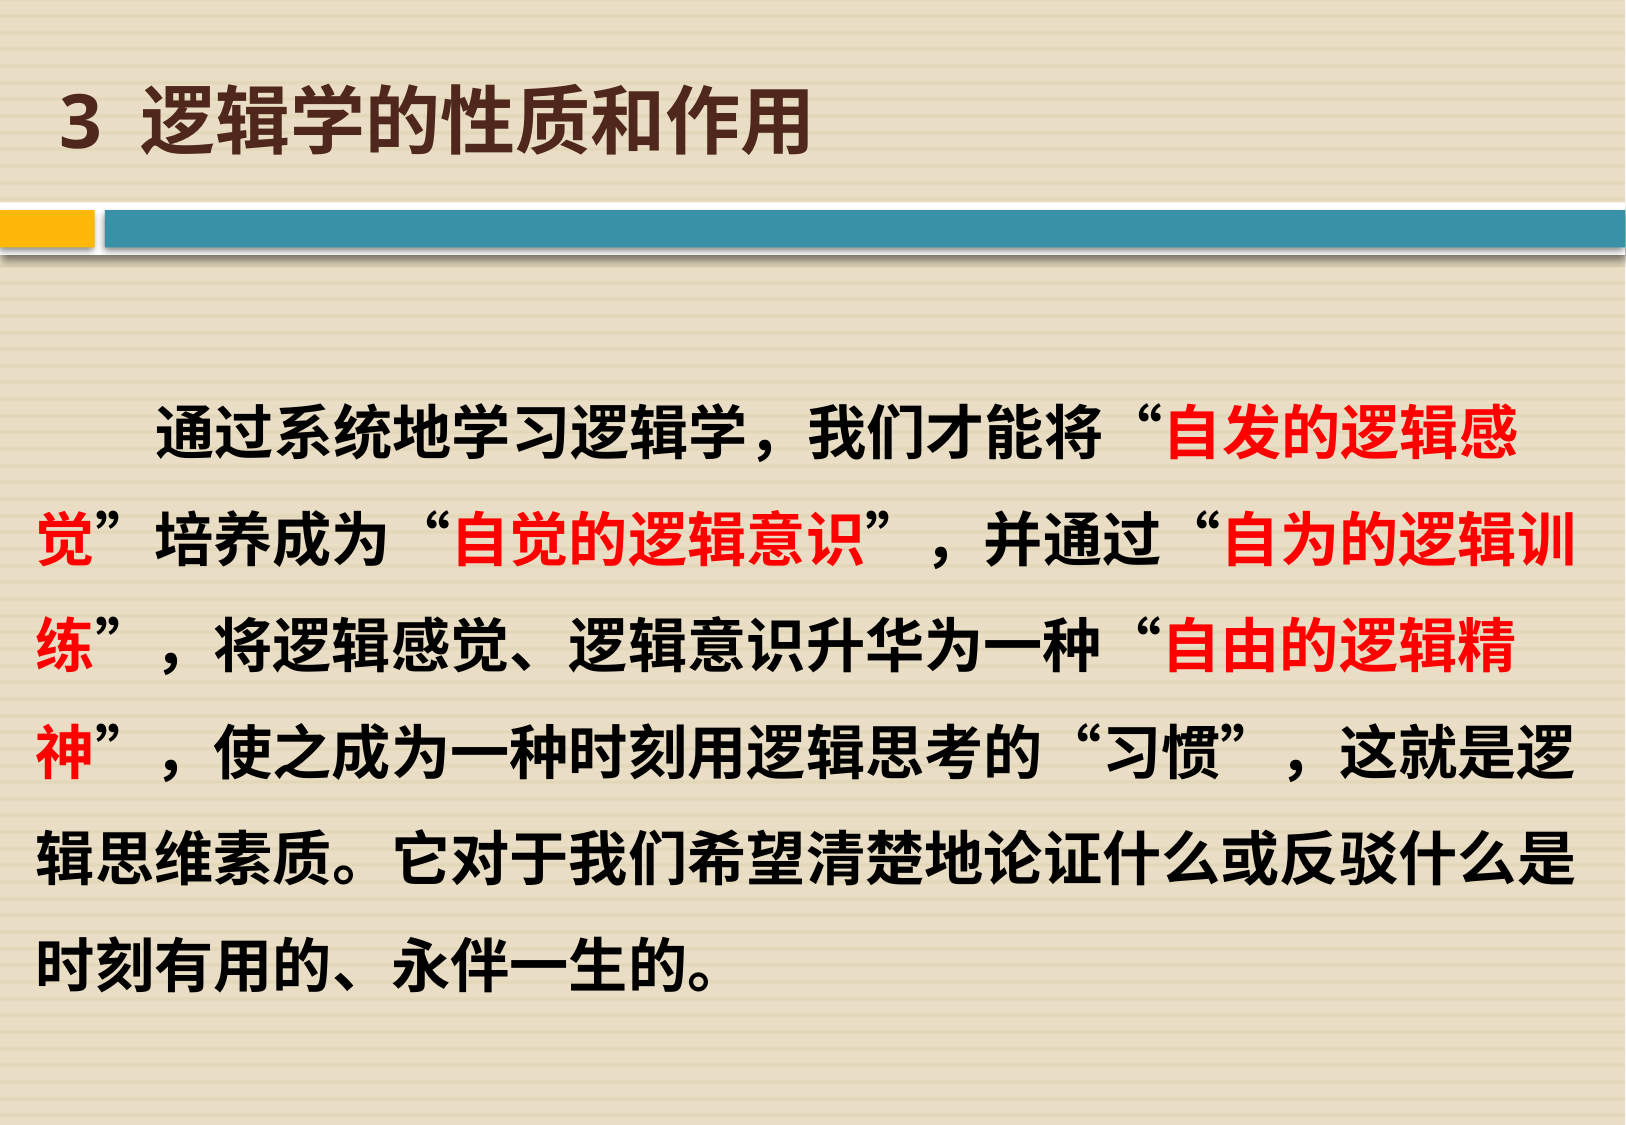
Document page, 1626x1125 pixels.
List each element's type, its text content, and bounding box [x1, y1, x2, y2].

list 通过系统地学习逻辑学，我们才能将“自发的逻辑感觉”培养成为“自觉的逻辑意识”，并通过“自为的逻辑训练”，将逻辑感觉、逻辑意识升华为一种“自由的逻辑精神”，使之成为一种时刻用逻辑思考的“习惯”，这就是逻辑思维素质。它对于我们希望清楚地论证什么或反驳什么是时刻有用的、永伴一生的。 [21, 267, 1604, 1094]
title 3 逻辑学的性质和作用 [44, 37, 1558, 200]
